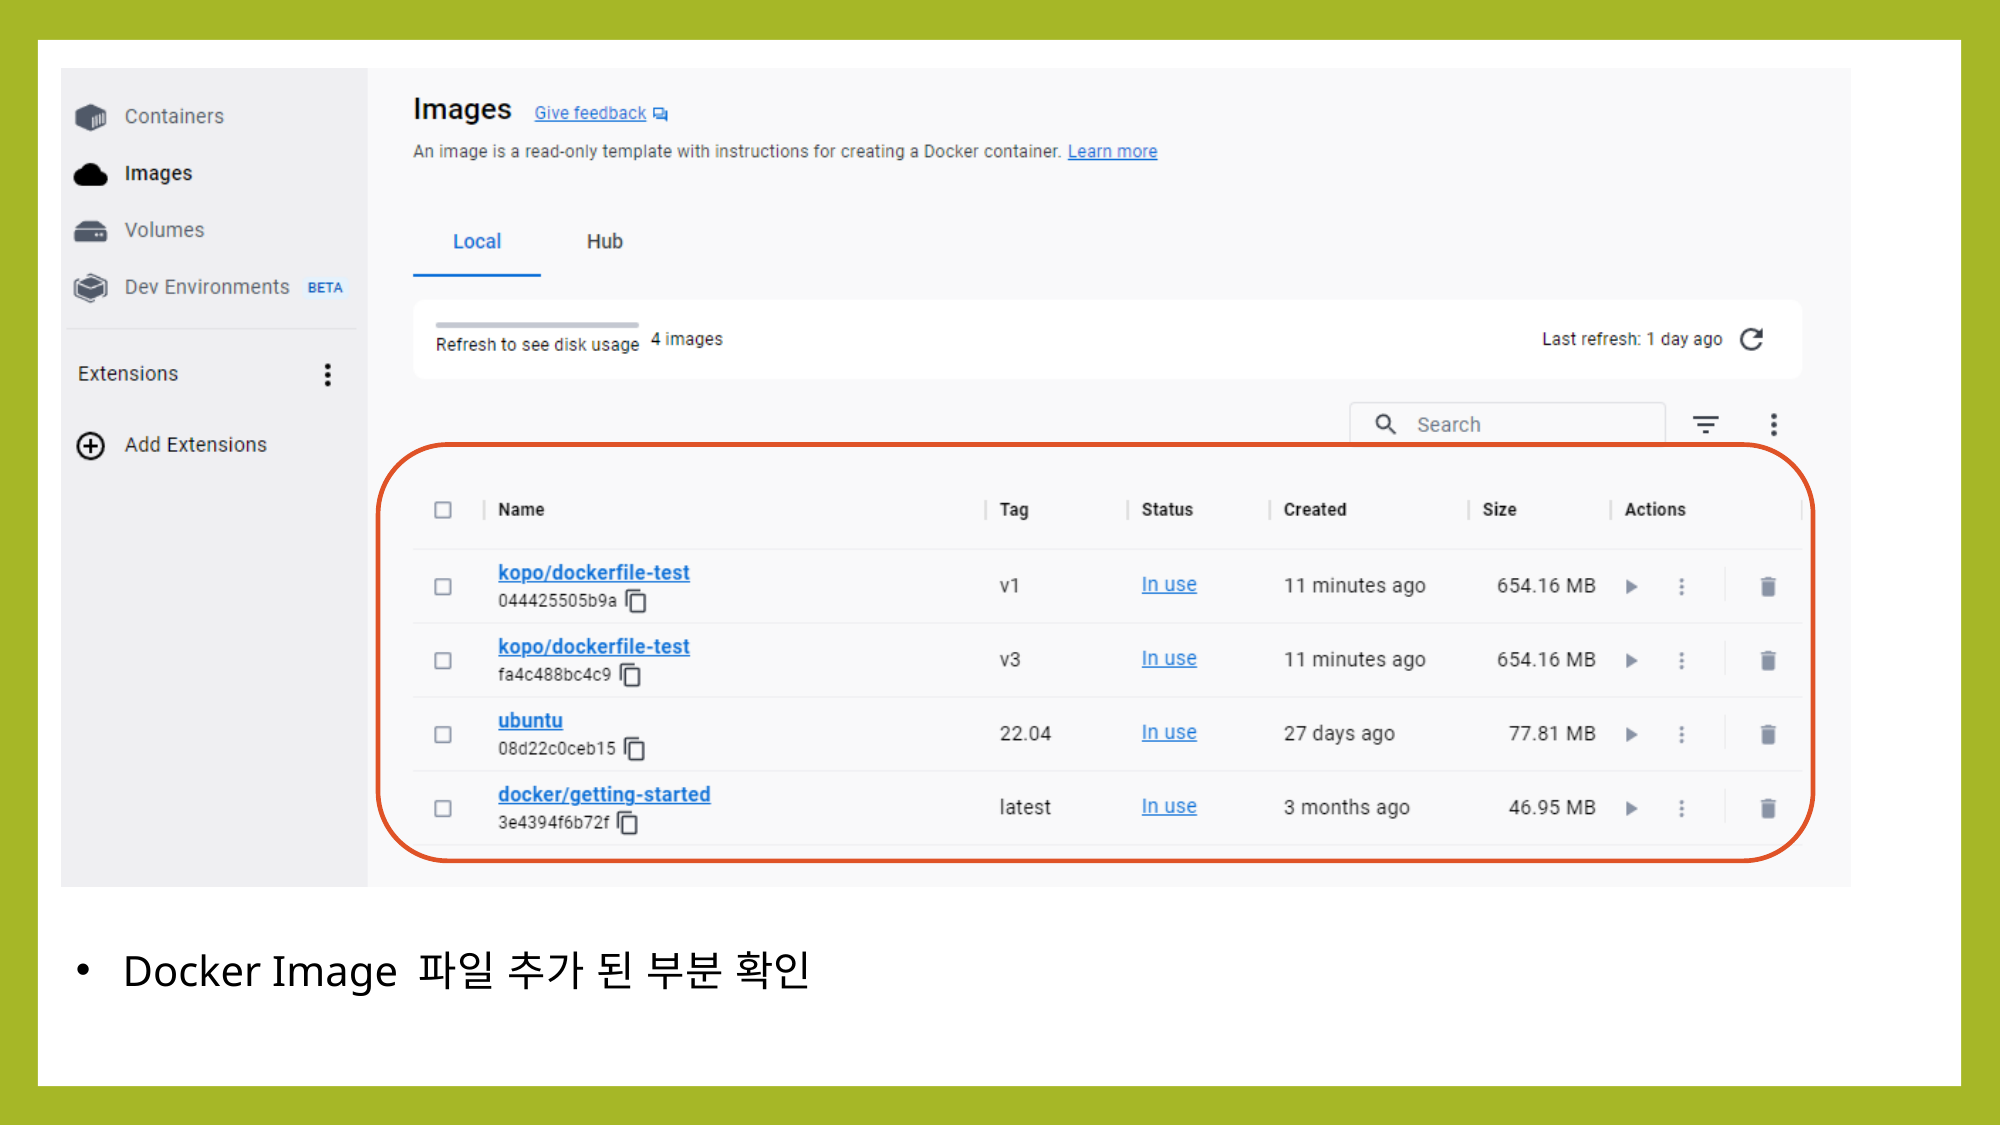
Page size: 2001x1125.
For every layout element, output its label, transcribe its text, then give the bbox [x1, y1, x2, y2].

picture [60, 68, 1851, 888]
text_box Docker Image 파일 추가 된 부분 확인 [61, 936, 1383, 1002]
